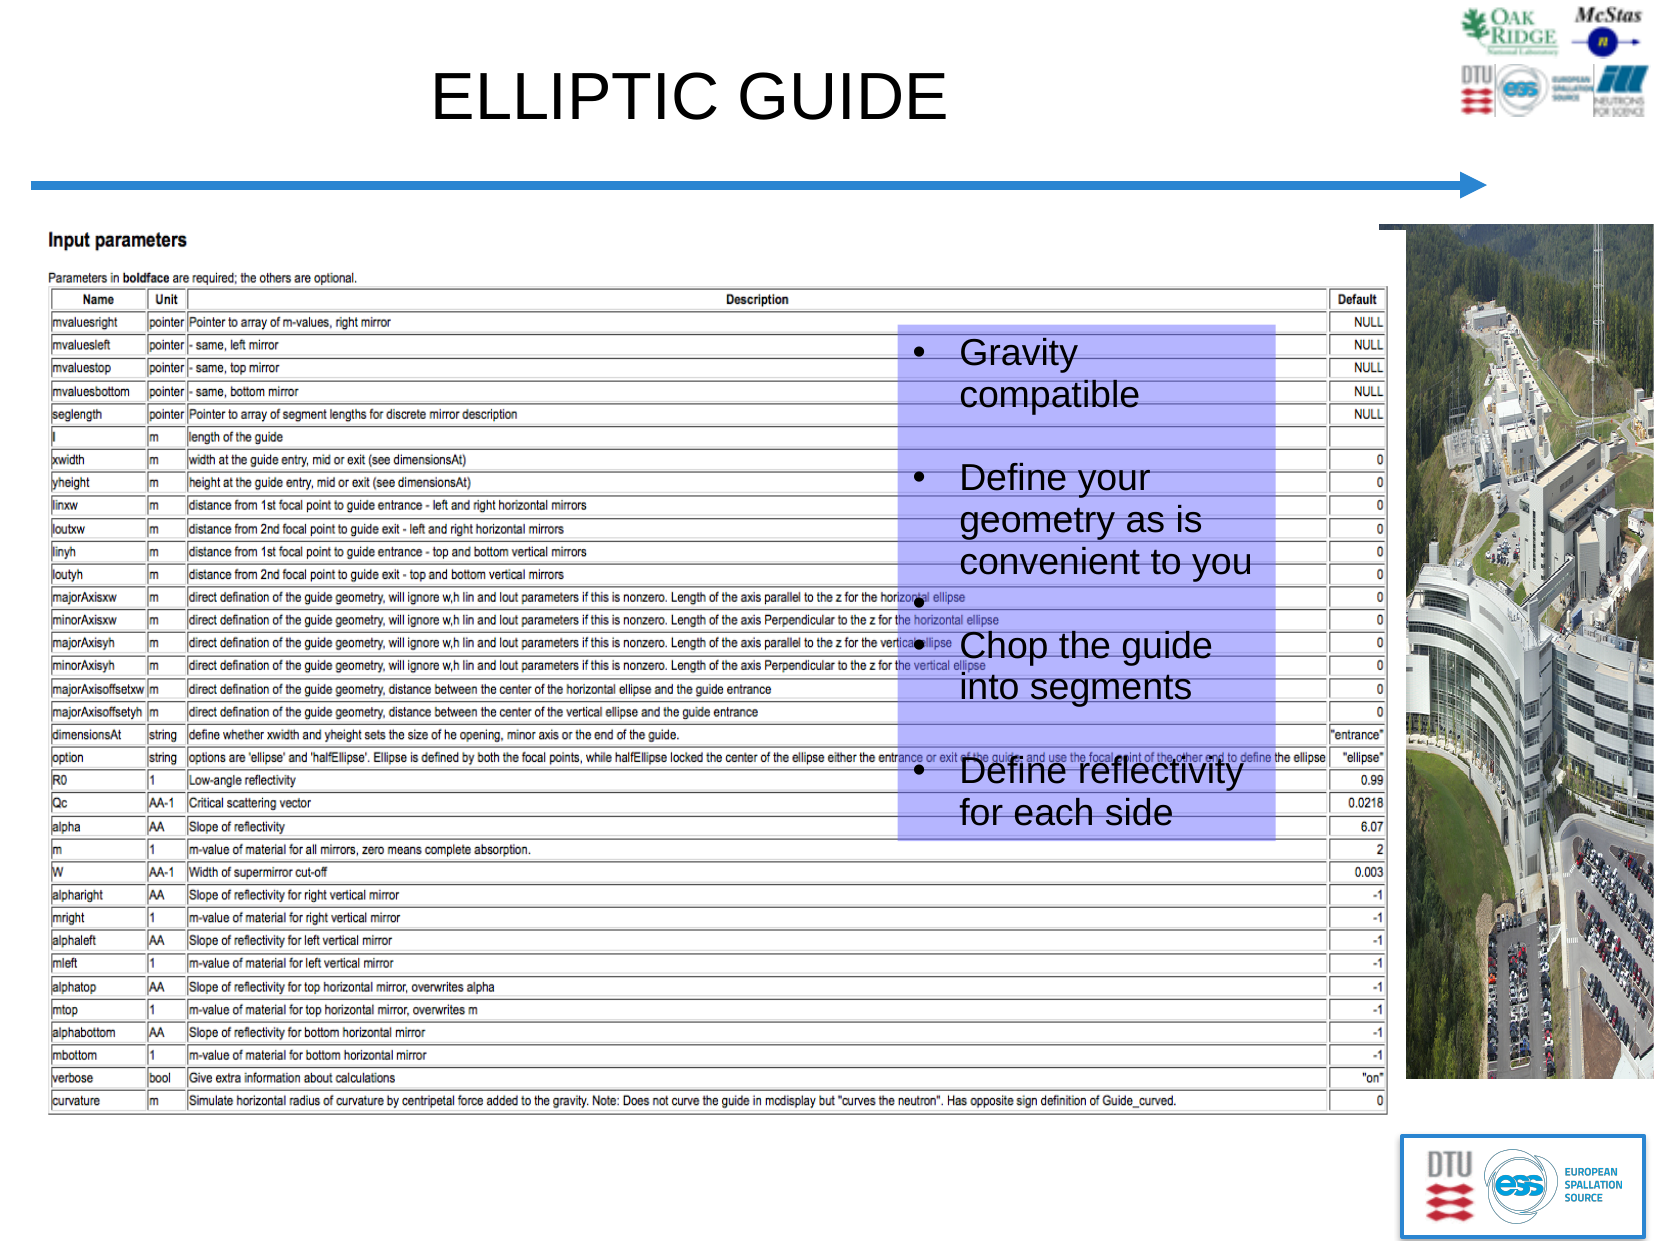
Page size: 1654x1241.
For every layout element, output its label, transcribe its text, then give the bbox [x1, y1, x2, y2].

picture [1425, 1149, 1476, 1224]
picture [1484, 1149, 1622, 1224]
text_box ELLIPTIC GUIDE [415, 53, 965, 143]
picture [1459, 6, 1652, 59]
picture [1460, 64, 1651, 117]
picture [35, 224, 1654, 1129]
